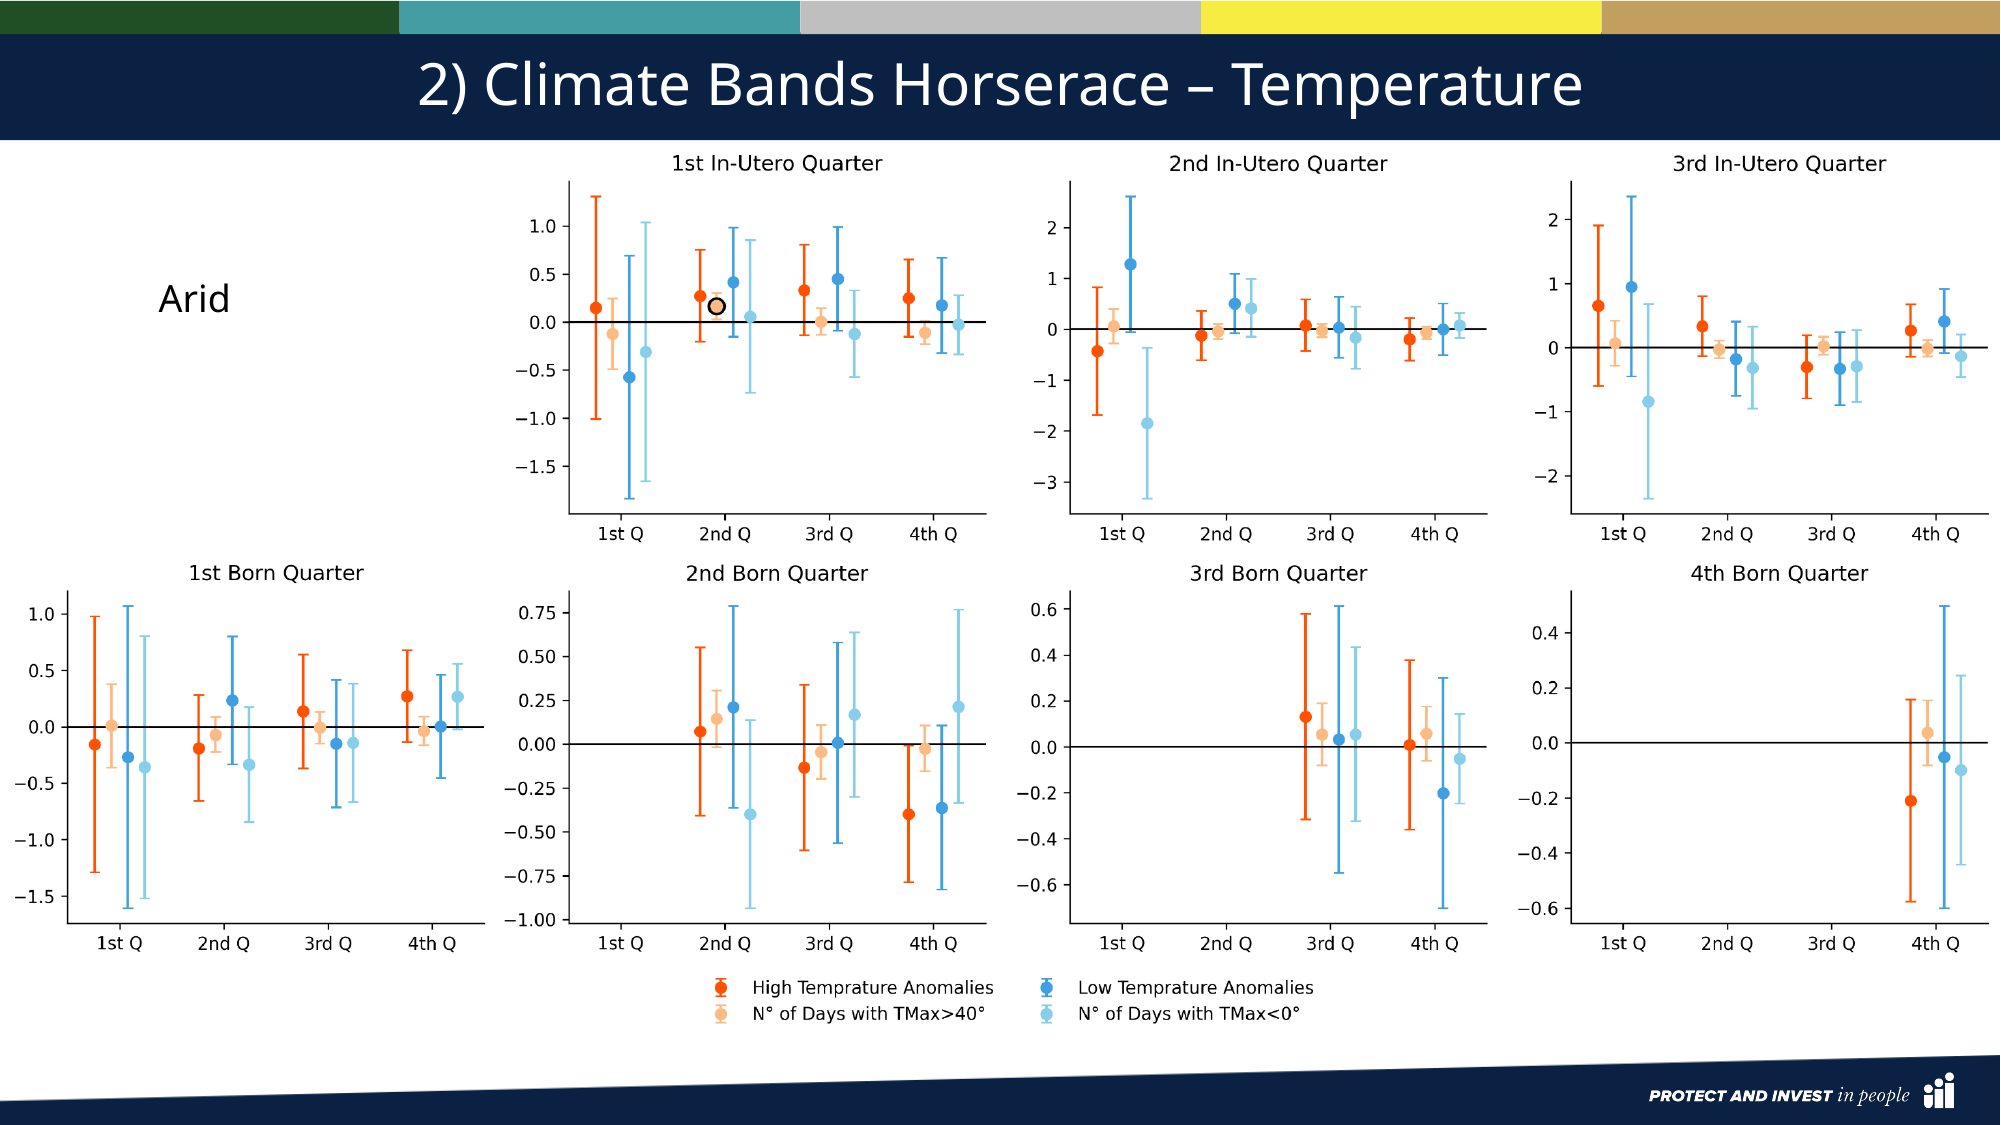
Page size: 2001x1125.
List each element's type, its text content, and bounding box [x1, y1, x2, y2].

picture [0, 142, 2000, 1043]
list 2) Climate Bands Horserace – Temperature [0, 35, 2000, 141]
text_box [0, 1055, 2000, 1125]
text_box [0, 0, 2000, 35]
